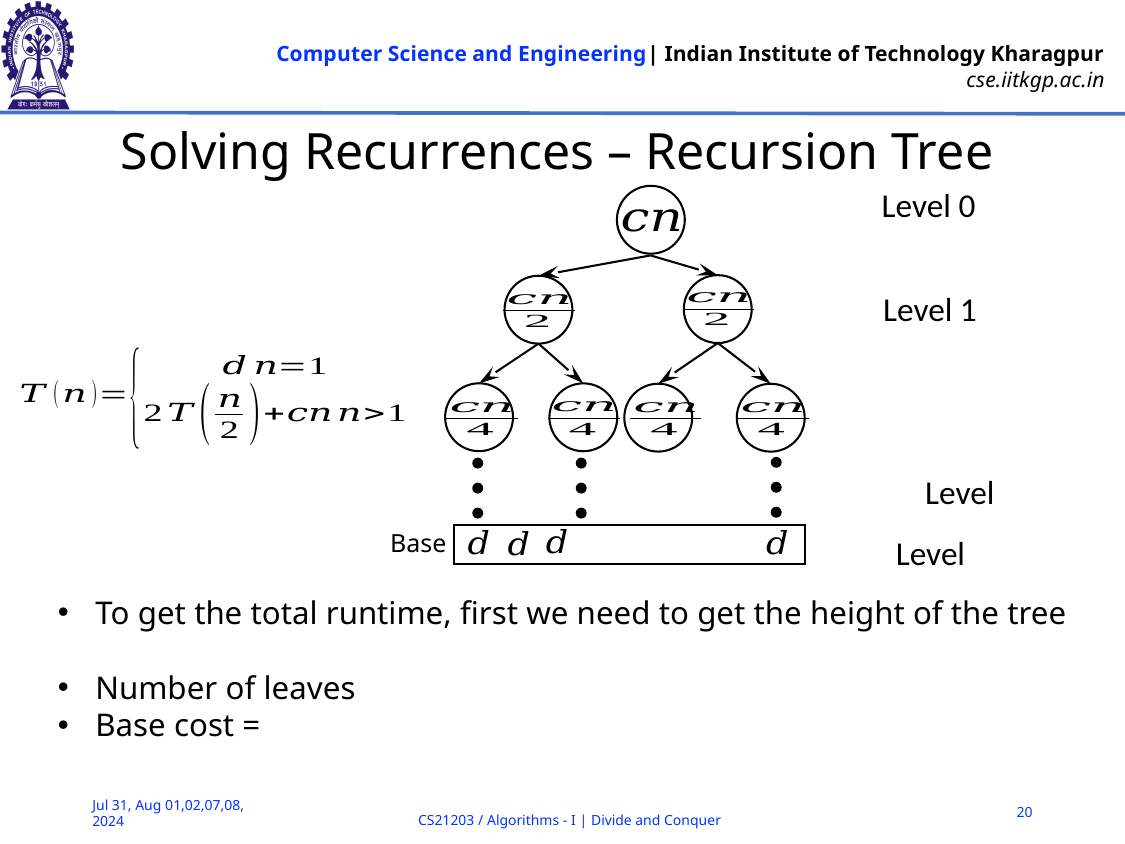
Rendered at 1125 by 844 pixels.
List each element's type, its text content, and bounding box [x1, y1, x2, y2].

title Solving Recurrences – Recursion Tree [35, 78, 1078, 221]
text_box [499, 185, 752, 344]
text_box Level 1 [868, 280, 992, 336]
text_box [453, 525, 805, 564]
text_box Level 0 [866, 177, 991, 232]
text_box Base [375, 520, 474, 566]
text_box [624, 343, 811, 452]
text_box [771, 457, 781, 517]
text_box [442, 343, 622, 452]
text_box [473, 458, 483, 518]
footer CS21203 / Algorithms - I | Divide and Conquer [236, 798, 904, 844]
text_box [576, 458, 586, 518]
slide_number 20 [992, 790, 1048, 836]
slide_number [77, 798, 236, 844]
picture [1, 1, 74, 110]
